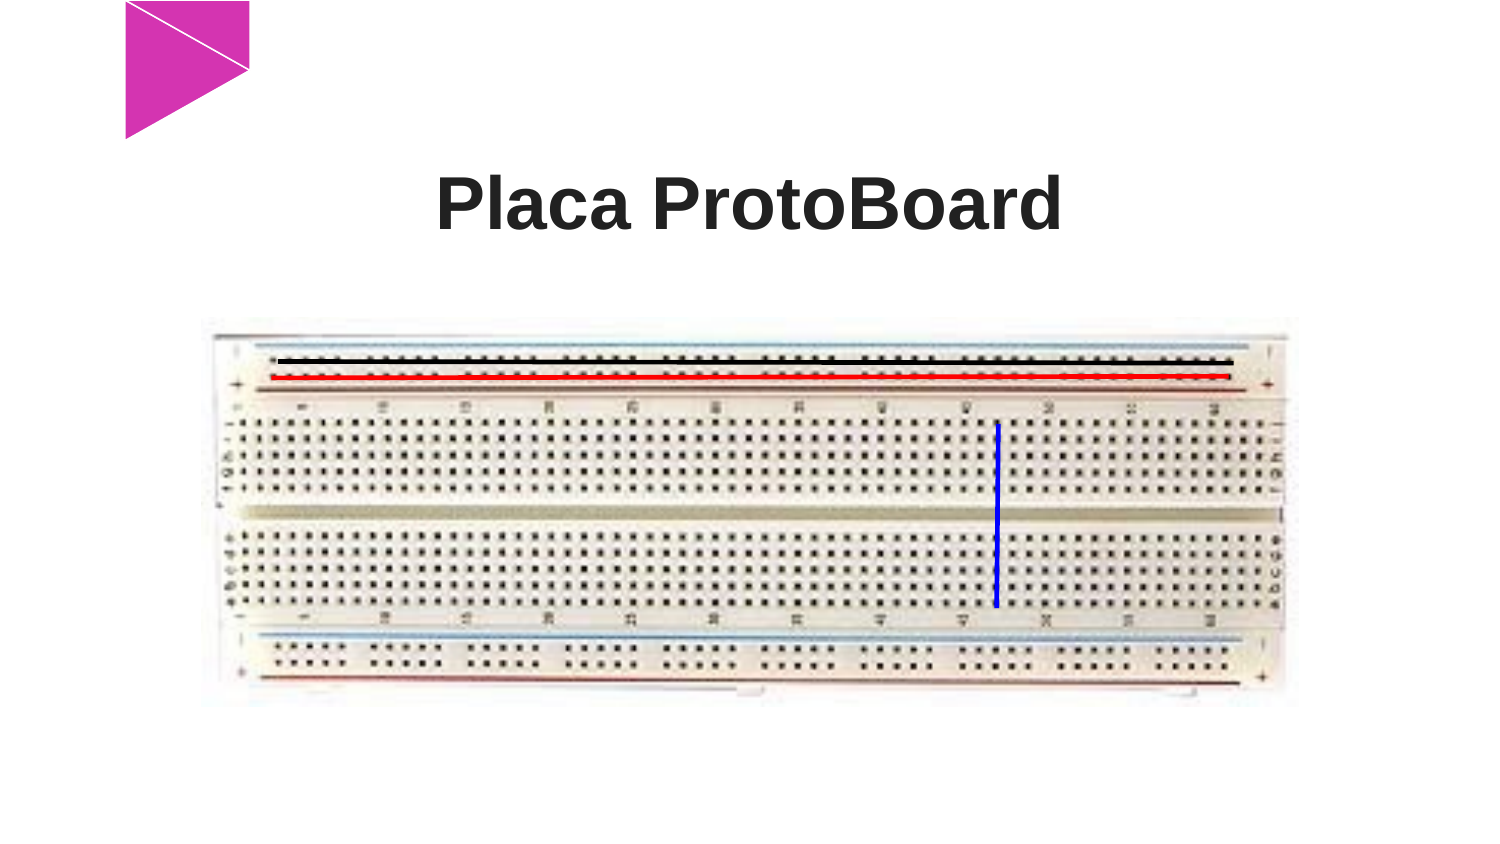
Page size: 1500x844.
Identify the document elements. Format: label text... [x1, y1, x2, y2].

picture [201, 316, 1299, 708]
title Placa ProtoBoard [125, 129, 1375, 270]
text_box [271, 375, 1229, 379]
